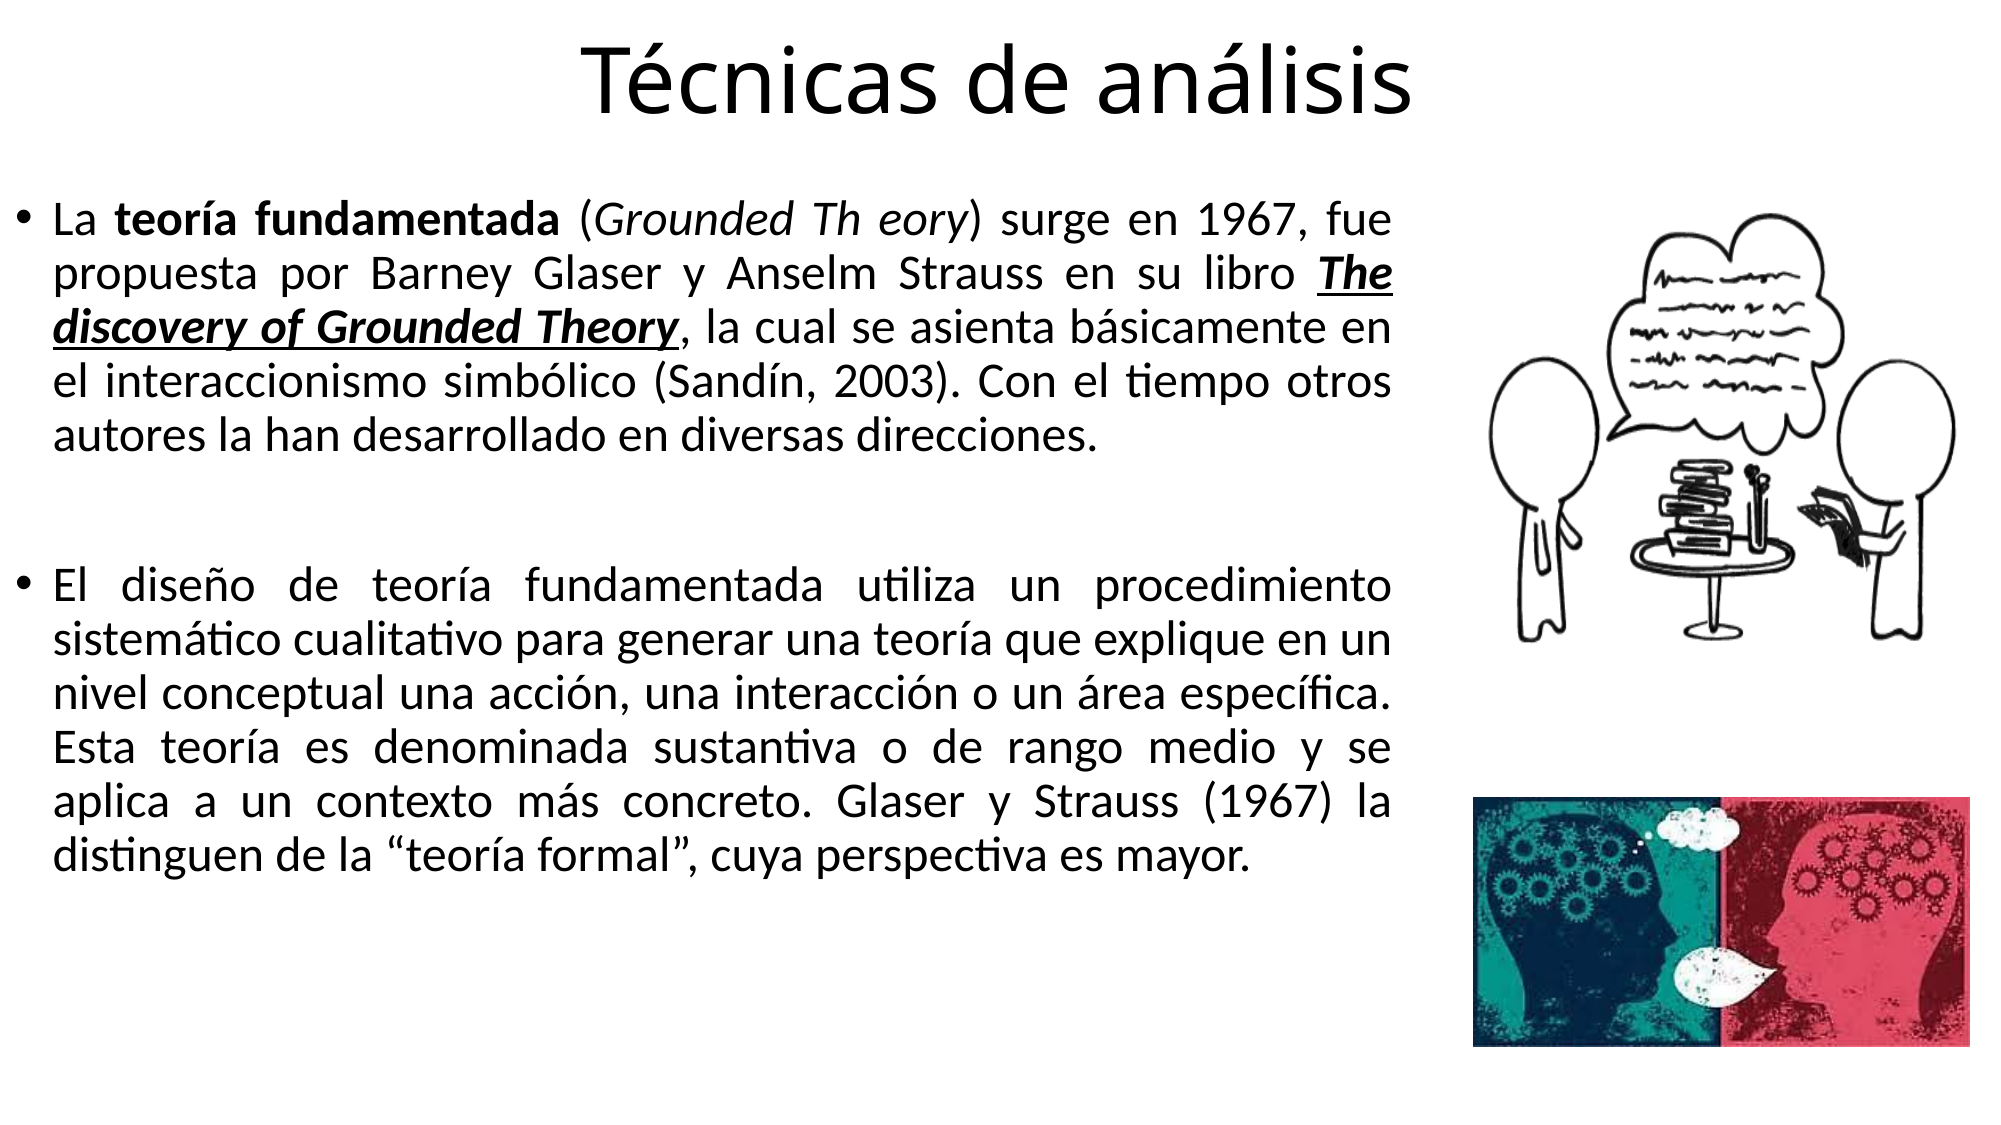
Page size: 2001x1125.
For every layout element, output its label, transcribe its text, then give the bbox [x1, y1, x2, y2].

picture [1478, 209, 1965, 660]
picture [1473, 797, 1970, 1047]
list La teoría fundamentada (Grounded Th eory) surge en 1967, fue propuesta por Barney Glaser y Anselm Strauss en su libro The discovery of Grounded Theory, la cual se asienta básicamente en el interaccionismo simbólico (Sandín, 2003). Con el tiempo otros autores la han desarrollado en diversas direcciones. El diseño de teoría fundamentada utiliza un procedimiento sistemático cualitativo para generar una teoría que explique en un nivel conceptual una acción, una interacción o un área específica. Esta teoría es denominada sustantiva o de rango medio y se aplica a un contexto más concreto. Glaser y Strauss (1967) la distinguen de la “teoría formal”, cuya perspectiva es mayor. [0, 184, 1408, 1051]
title Técnicas de análisis [135, 12, 1861, 157]
